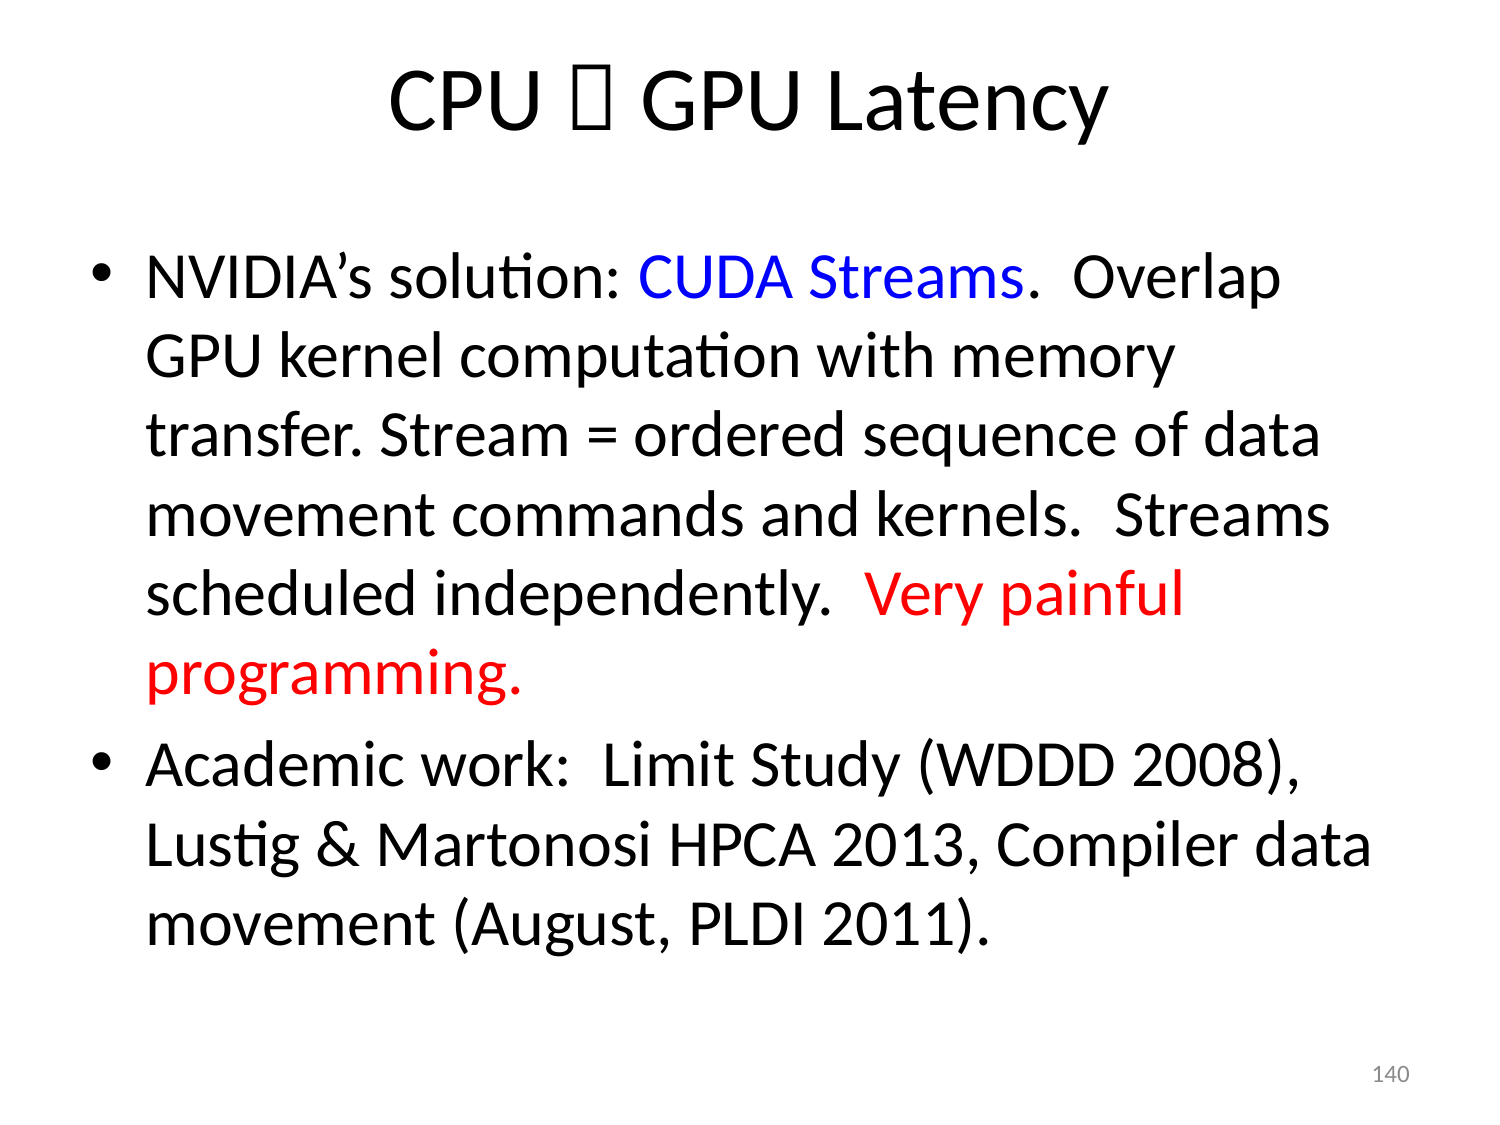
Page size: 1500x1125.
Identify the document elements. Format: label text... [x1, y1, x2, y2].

list NVIDIA’s solution: CUDA Streams. Overlap GPU kernel computation with memory transfer. Stream = ordered sequence of data movement commands and kernels. Streams scheduled independently. Very painful programming. Academic work: Limit Study (WDDD 2008), Lustig & Martonosi HPCA 2013, Compiler data movement (August, PLDI 2011). [75, 224, 1425, 968]
title CPU  GPU Latency [75, 0, 1425, 188]
slide_number 140 [1074, 1042, 1425, 1103]
